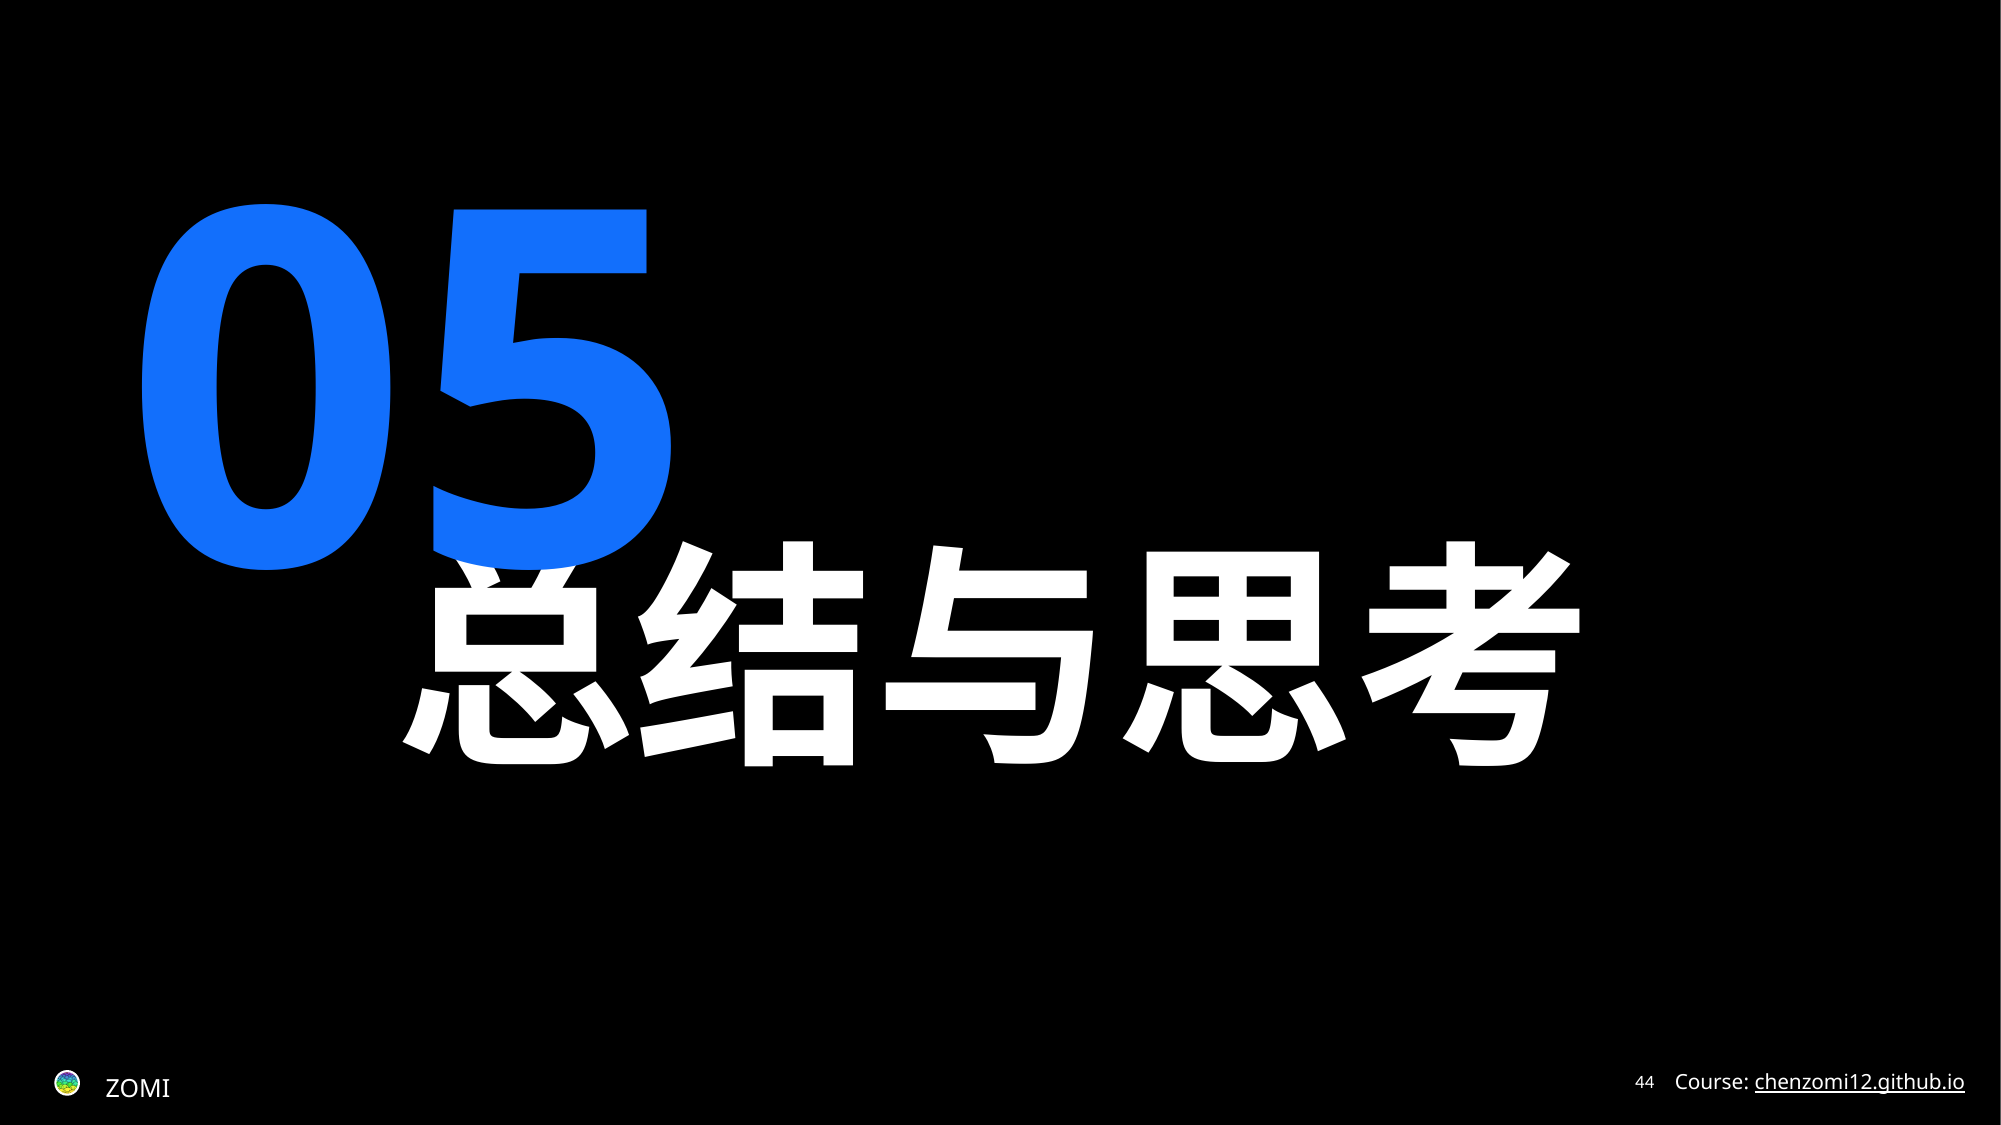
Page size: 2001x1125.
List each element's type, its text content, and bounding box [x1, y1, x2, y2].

picture [57, 1073, 77, 1093]
text_box 05 [90, 60, 729, 673]
text_box 总结与思考 [79, 313, 1910, 986]
